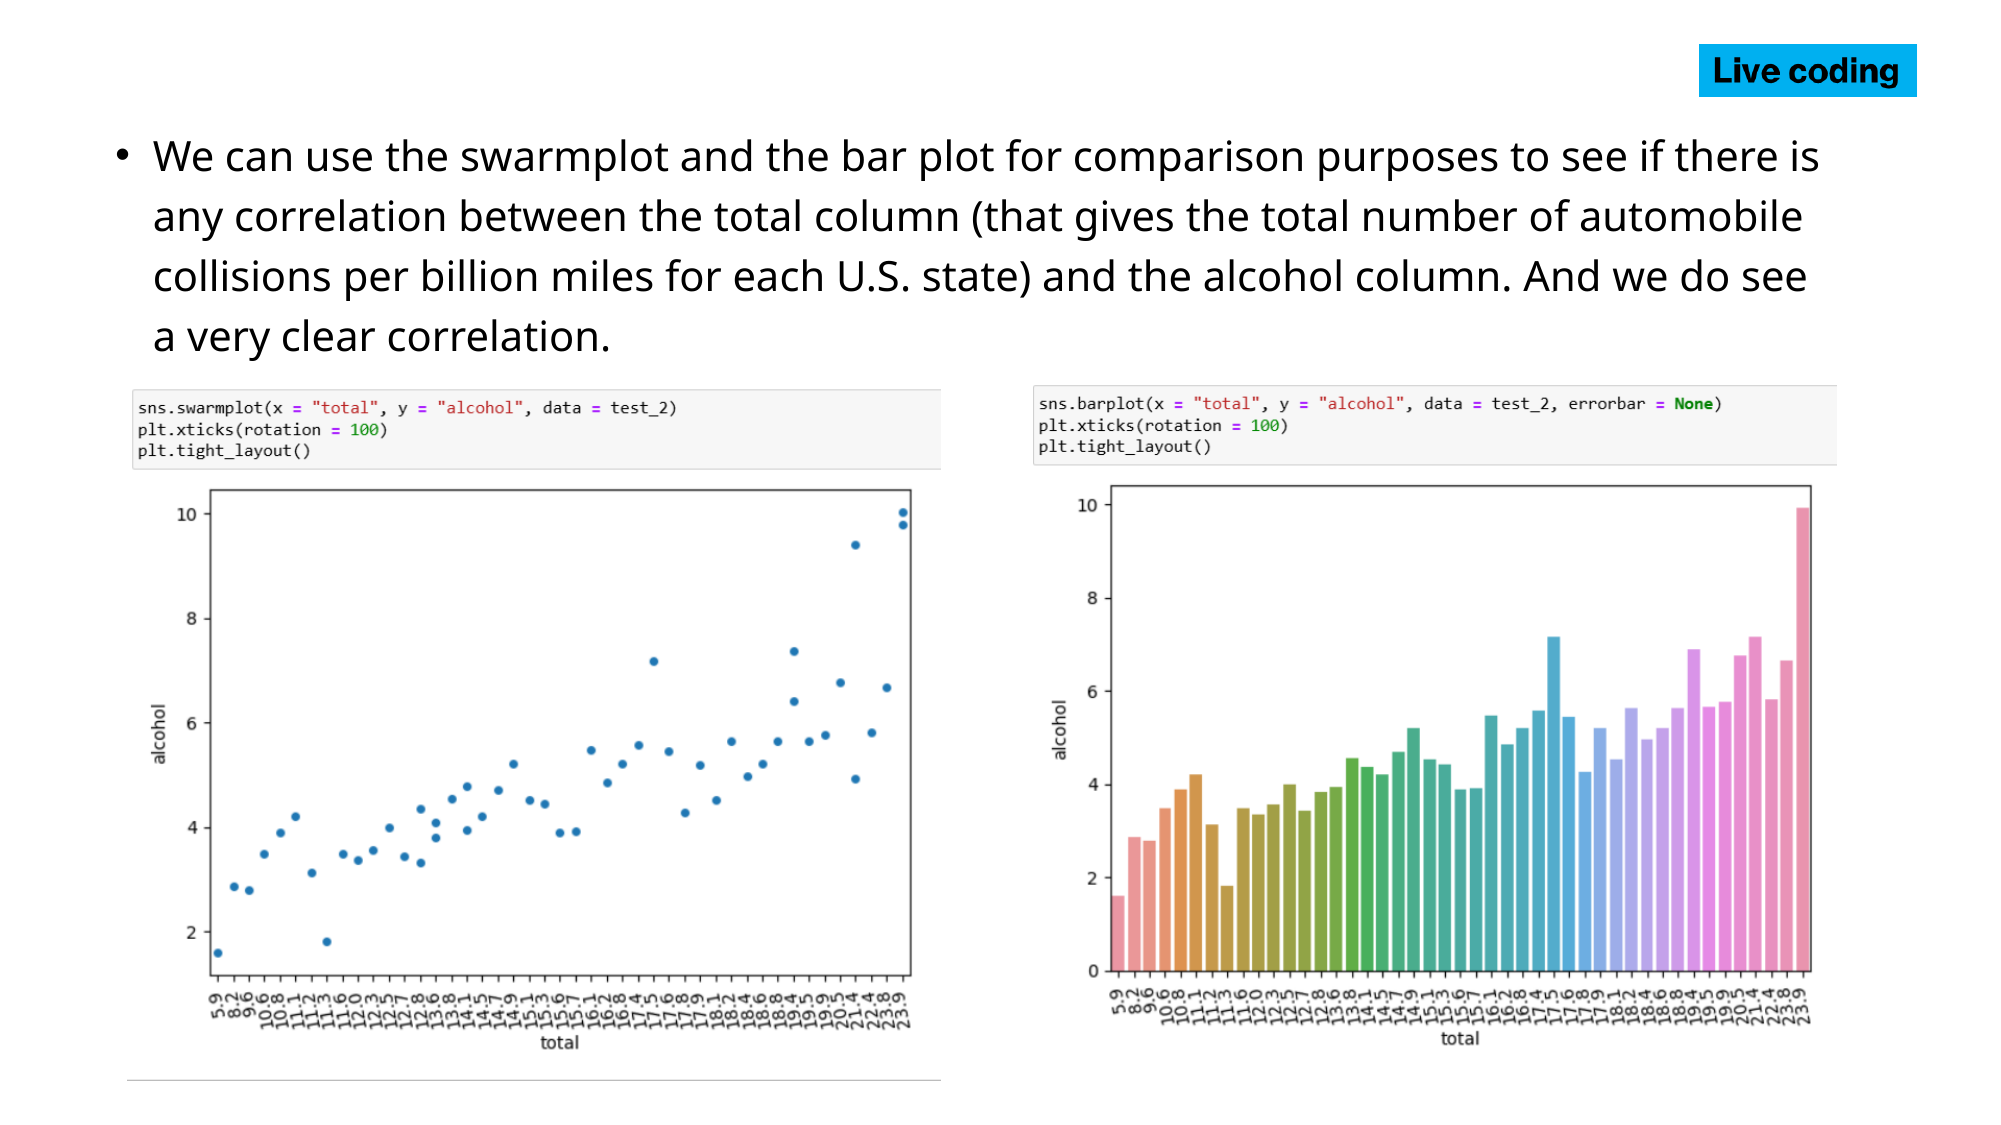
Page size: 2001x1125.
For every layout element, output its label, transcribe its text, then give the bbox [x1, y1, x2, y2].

picture [1032, 381, 1837, 1060]
picture [127, 381, 941, 1085]
list We can use the swarmplot and the bar plot for comparison purposes to see if there is any correlation between the total column (that gives the total number of automobile collisions per billion miles for each U.S. state) and the alcohol column. And we do see a very clear correlation. [100, 111, 1849, 1035]
picture [1691, 39, 1920, 112]
